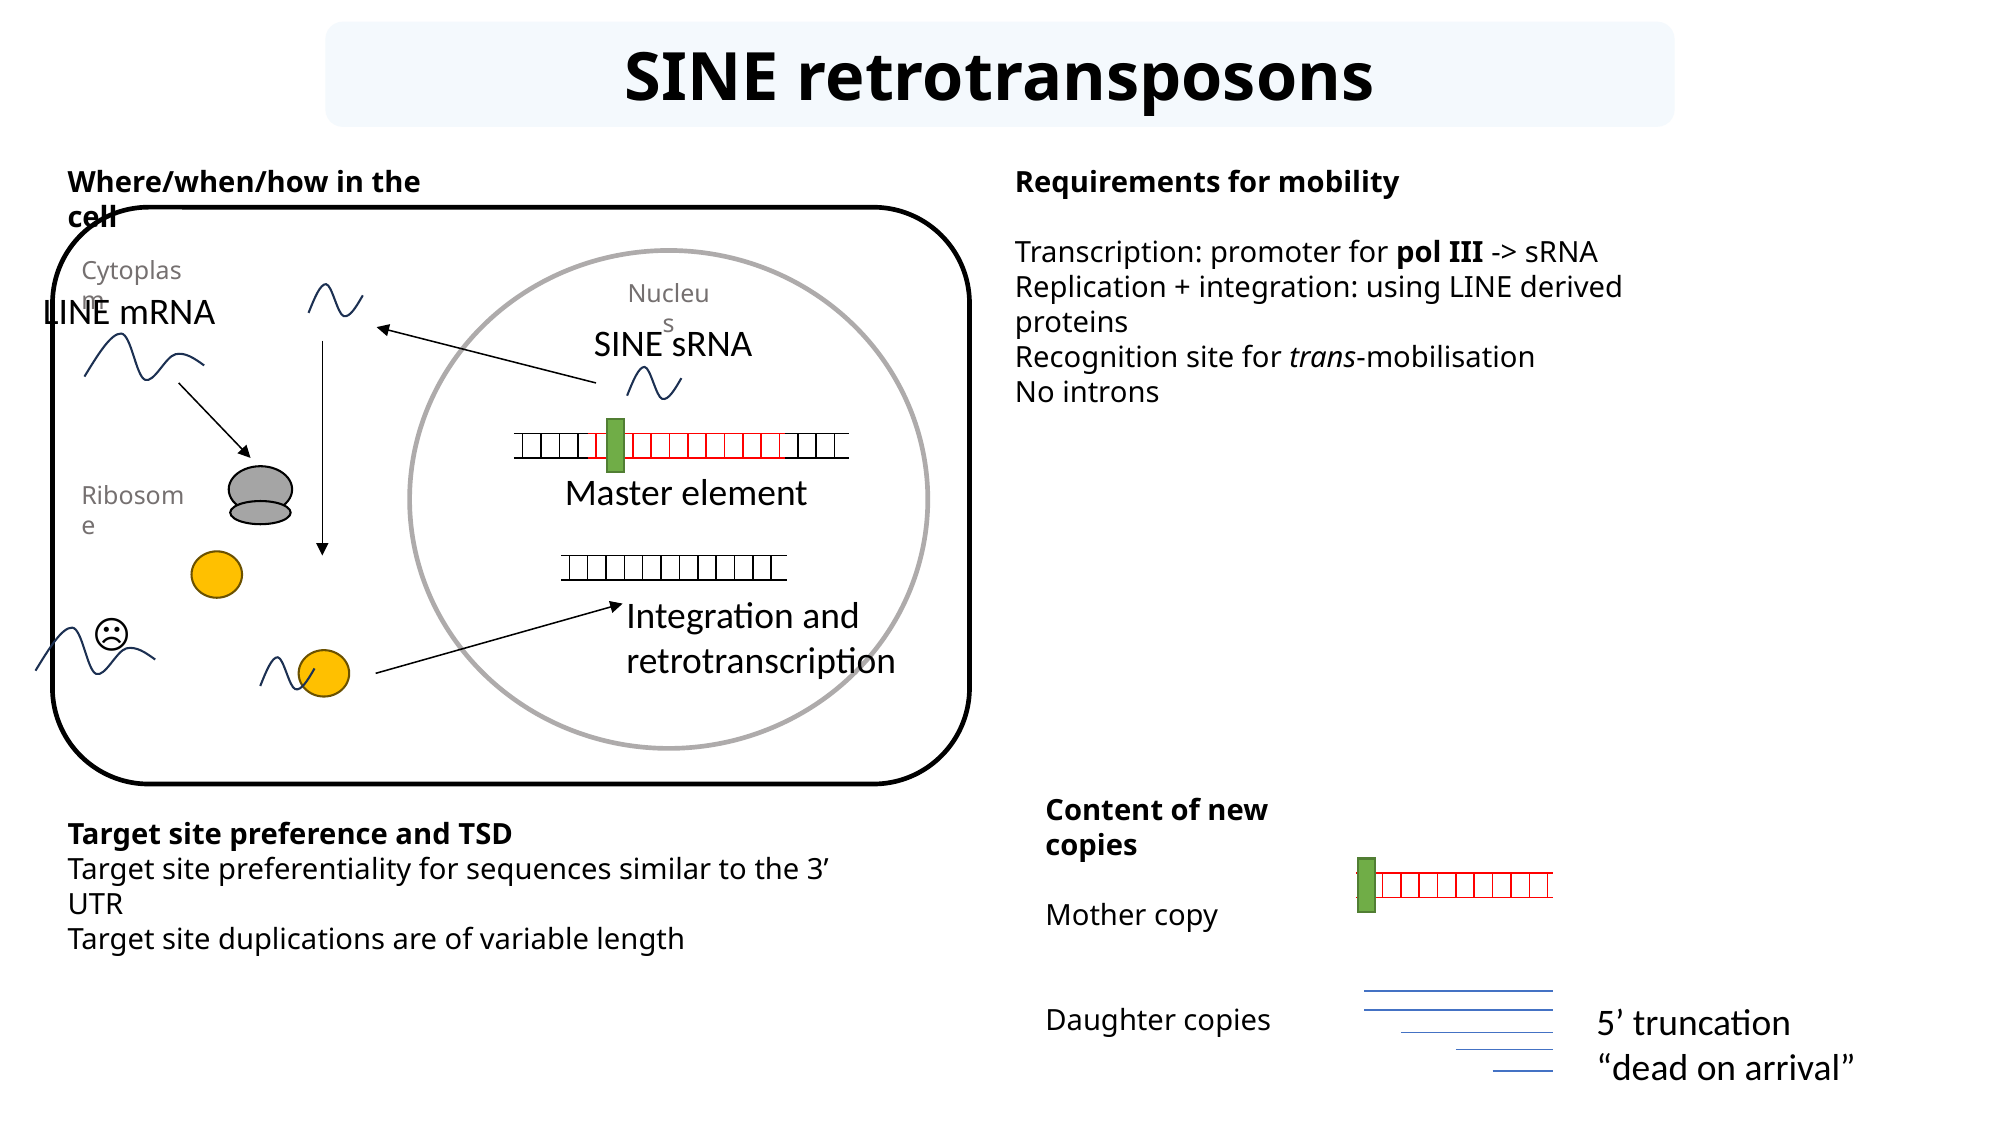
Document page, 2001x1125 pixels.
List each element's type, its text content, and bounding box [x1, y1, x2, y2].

text_box [84, 341, 205, 380]
text_box [1358, 858, 1375, 872]
text_box [606, 419, 624, 430]
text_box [376, 326, 597, 384]
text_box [375, 603, 623, 674]
text_box [627, 372, 682, 399]
text_box LINE mRNA [27, 280, 233, 341]
text_box Where/when/how in the cell [52, 156, 490, 242]
text_box ☹ [77, 603, 140, 664]
text_box [618, 442, 624, 456]
text_box [606, 442, 610, 456]
text_box [298, 650, 350, 697]
text_box [52, 207, 970, 785]
text_box Integration and retrotranscription [611, 583, 928, 689]
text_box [178, 382, 251, 459]
text_box Ribosome [66, 472, 214, 548]
text_box Nucleus [606, 269, 731, 311]
text_box [1368, 881, 1375, 896]
text_box [308, 284, 363, 317]
text_box 5’ truncation “dead on arrival” [1581, 990, 1872, 1096]
text_box Target site preference and TSD Target site preferentiality for sequences similar to the 3’ UTR Target site duplications are of variable length [52, 808, 885, 963]
text_box Cytoplasm [66, 246, 220, 280]
text_box [35, 627, 111, 674]
text_box [409, 250, 928, 601]
text_box Master element [549, 467, 826, 521]
text_box Content of new copies Mother copy Daughter copies [1030, 783, 1382, 1044]
text_box [1358, 906, 1375, 912]
text_box [492, 682, 837, 749]
text_box SINE sRNA [578, 311, 769, 372]
text_box SINE retrotransposons [325, 21, 1675, 127]
text_box [140, 650, 156, 661]
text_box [228, 465, 293, 525]
text_box Requirements for mobility Transcription: promoter for pol III -> sRNA Replication + integration: using LINE derived proteins Recognition site for trans-mobilisation No introns [999, 156, 1749, 416]
text_box [191, 551, 243, 598]
text_box [260, 657, 315, 690]
